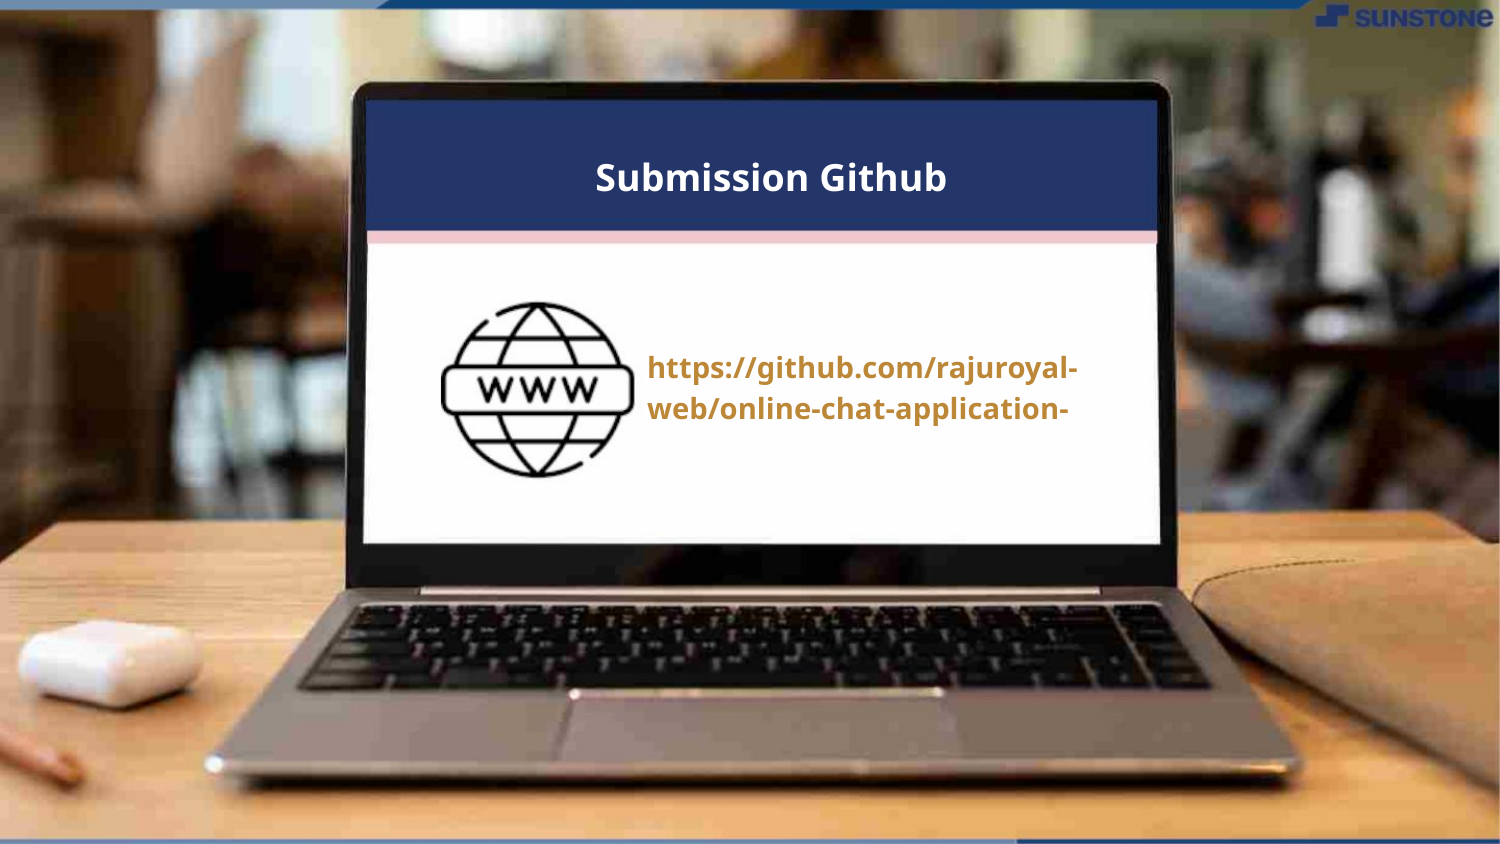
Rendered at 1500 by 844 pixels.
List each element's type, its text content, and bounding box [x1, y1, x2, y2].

text_box https://github.com/rajuroyal-web/online-chat-application- [647, 343, 1130, 426]
text_box Submission Github [595, 146, 954, 200]
text_box [0, 0, 1500, 844]
